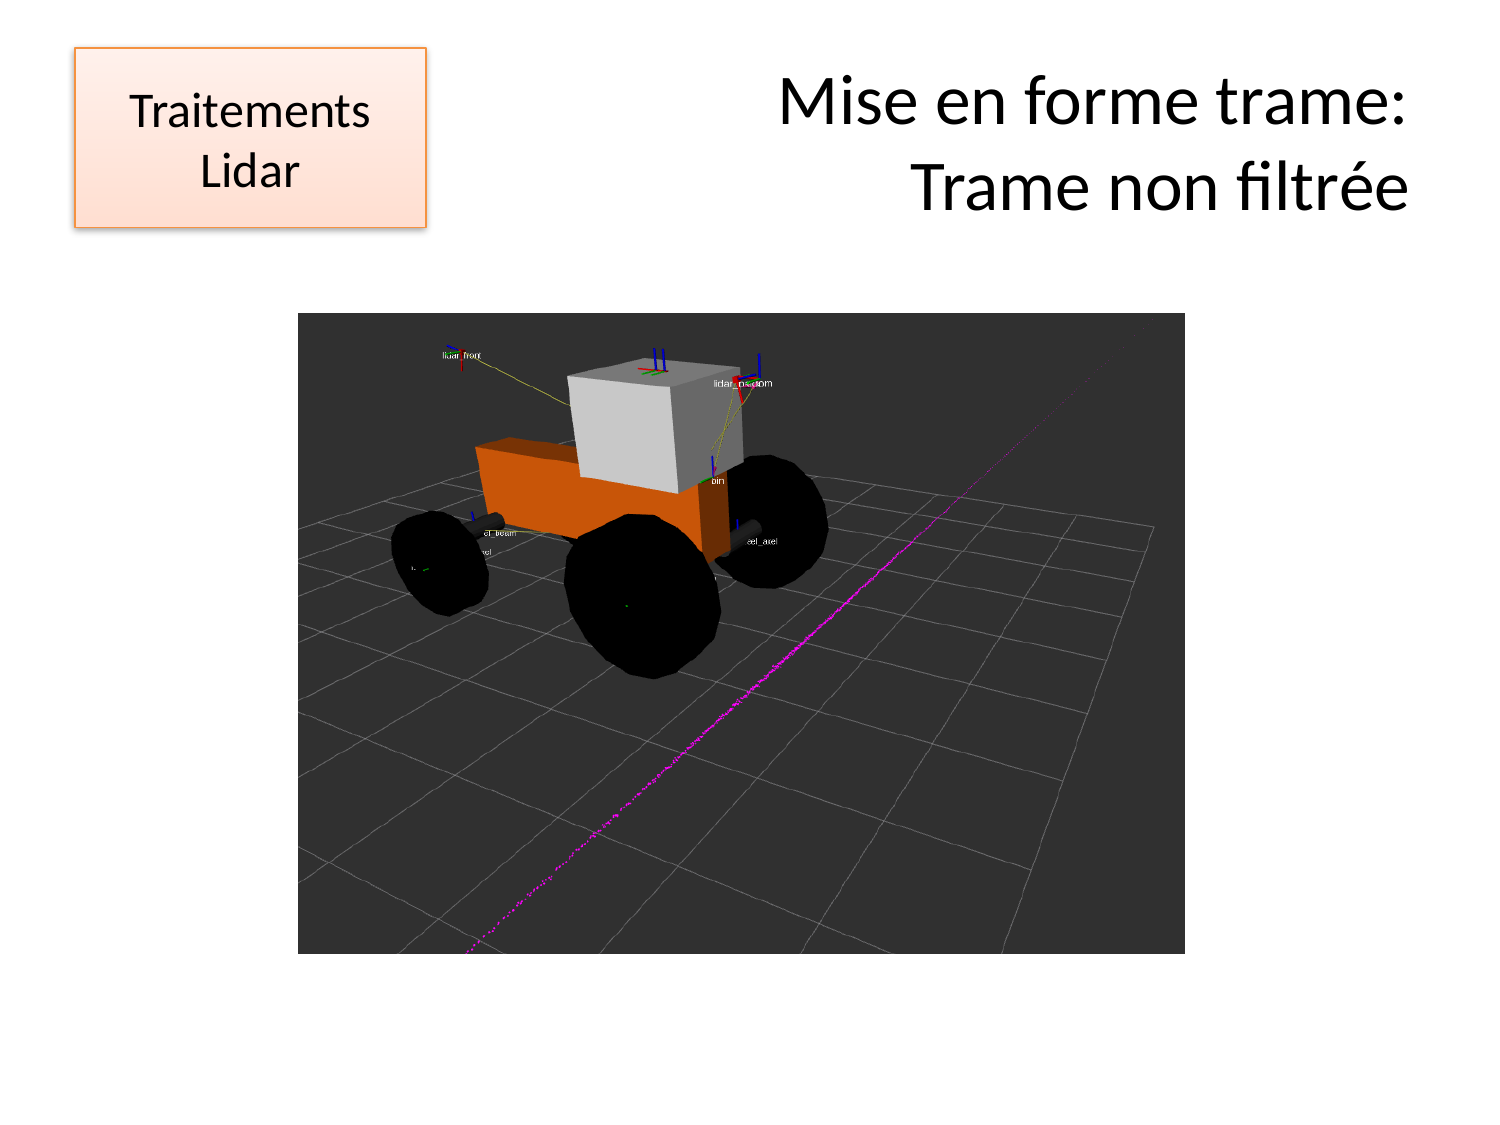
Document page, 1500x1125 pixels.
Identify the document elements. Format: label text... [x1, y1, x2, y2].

title Mise en forme trame: Trame non filtrée [425, 45, 1425, 233]
text_box Traitements Lidar [74, 47, 427, 228]
picture [298, 313, 1185, 954]
